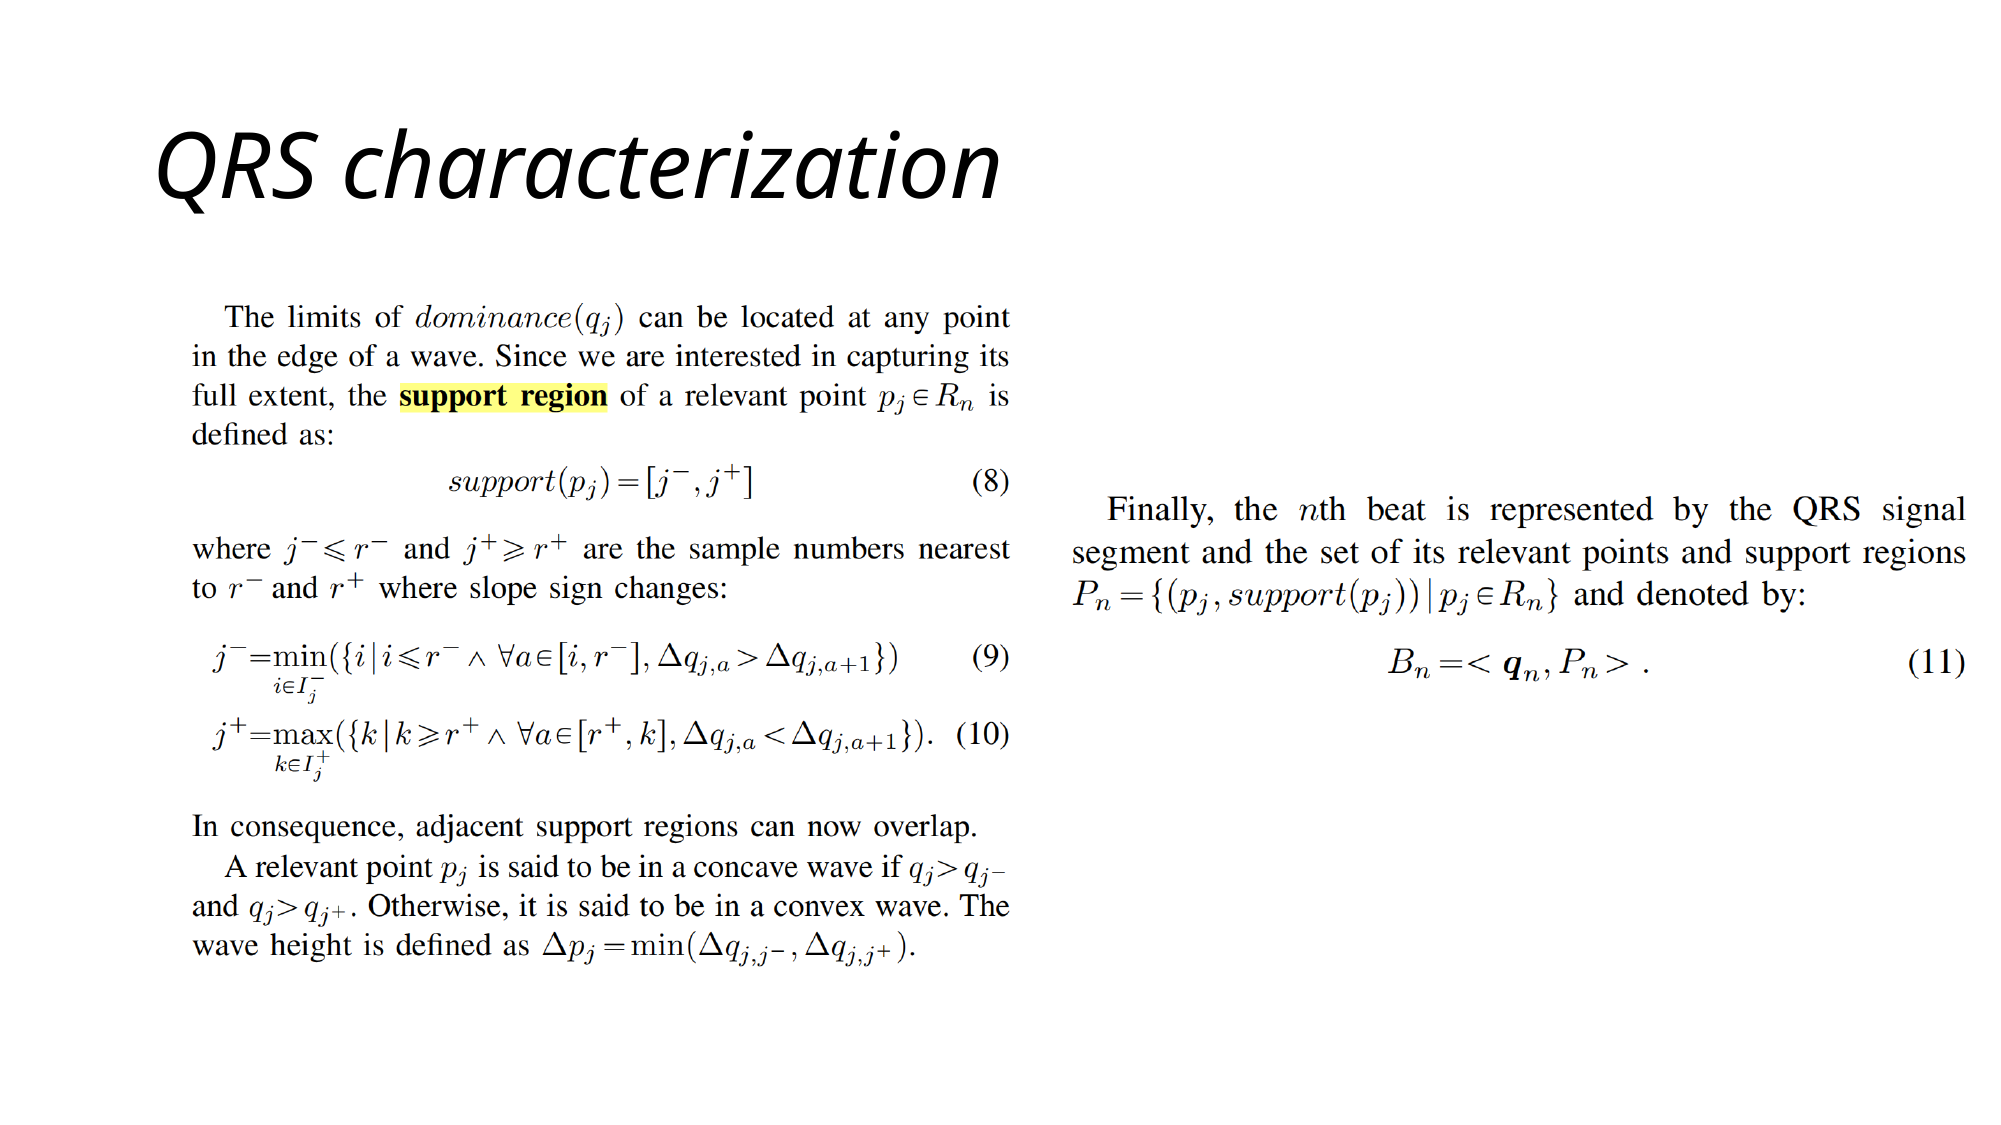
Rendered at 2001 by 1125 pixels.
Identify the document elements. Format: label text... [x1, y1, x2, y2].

picture [1042, 445, 1986, 690]
title QRS characterization [137, 59, 1863, 278]
picture [165, 303, 1034, 980]
